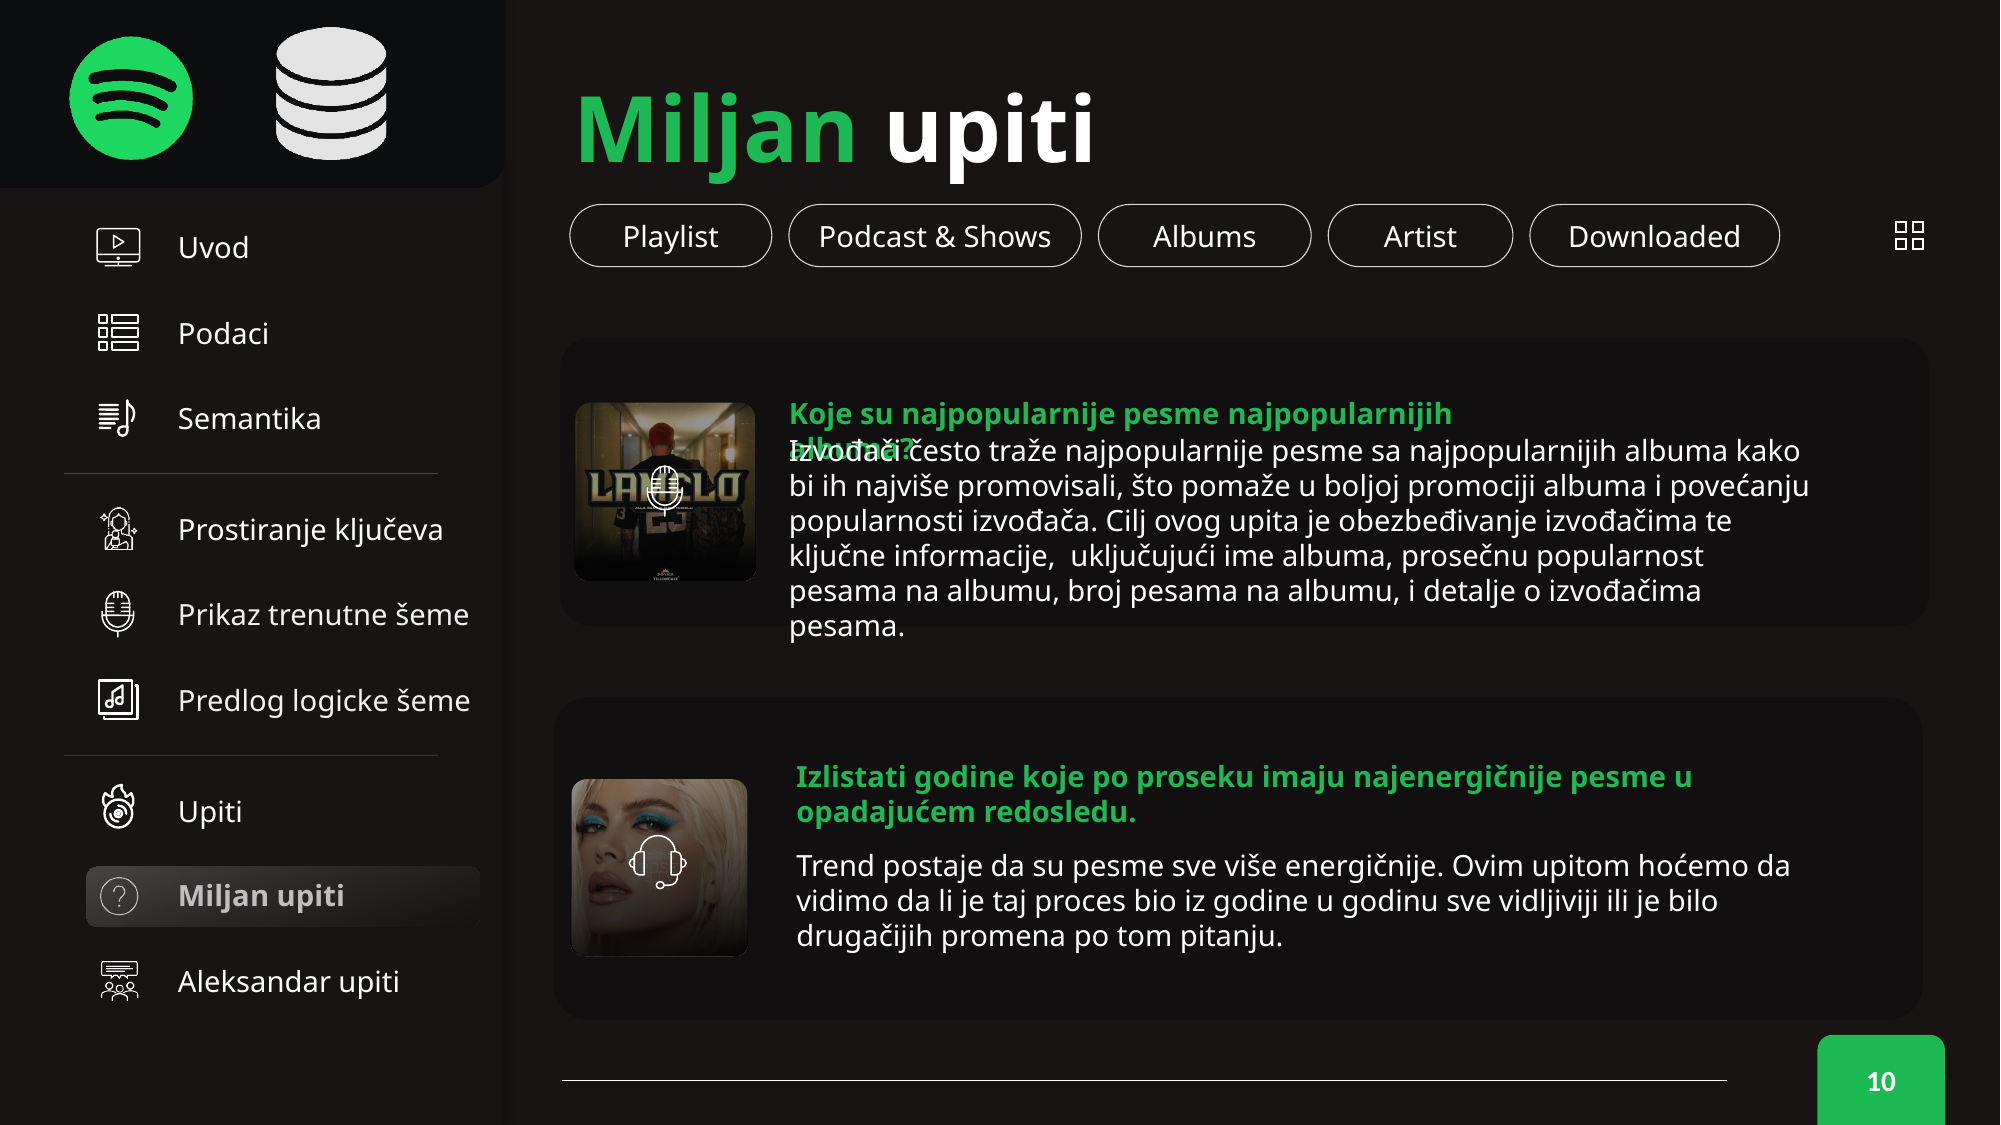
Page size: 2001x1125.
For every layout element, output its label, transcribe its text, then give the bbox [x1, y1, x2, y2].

text_box [0, 173, 503, 1125]
text_box [558, 336, 1931, 628]
picture [95, 957, 143, 1005]
text_box Upiti [62, 780, 440, 841]
text_box Uvod [62, 216, 440, 278]
text_box Prostiranje ključeva [62, 498, 440, 559]
text_box [86, 866, 480, 927]
text_box Podcast & Shows [787, 203, 1083, 268]
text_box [99, 680, 138, 719]
text_box Playlist [568, 203, 773, 268]
text_box Izlistati godine koje po proseku imaju najenergičnije pesme u opadajućem redosledu. [796, 757, 2000, 829]
picture [575, 402, 756, 581]
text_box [97, 228, 140, 266]
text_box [99, 400, 137, 436]
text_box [1895, 221, 1924, 250]
text_box Podaci [62, 302, 440, 363]
text_box Trend postaje da su pesme sve više energičnije. Ovim upitom hoćemo da vidimo da li je taj proces bio iz godine u godinu sve vidljiviji ili je bilo drugačijih promena po tom pitanju. [796, 839, 1819, 937]
text_box Downloaded [1528, 203, 1781, 268]
text_box [0, 0, 507, 190]
picture [214, 27, 448, 160]
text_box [98, 314, 138, 351]
text_box Albums [1097, 203, 1313, 268]
picture [69, 36, 193, 160]
picture [571, 779, 748, 957]
text_box Miljan upiti [558, 63, 1113, 299]
text_box Prikaz trenutne šeme [62, 584, 440, 645]
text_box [102, 591, 134, 637]
text_box Izvođači često traže najpopularnije pesme sa najpopularnijih albuma kako bi ih najviše promovisali, što pomaže u boljoj promociji albuma i povećanju popularnosti izvođača. Cilj ovog upita je obezbeđivanje izvođačima te ključne informacije, uključujući ime albuma, prosečnu popularnost pesama na albumu, broj pesama na albumu, i detalje o izvođačima pesama. [788, 424, 1812, 522]
text_box [552, 696, 1924, 1021]
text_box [647, 466, 683, 517]
picture [95, 872, 143, 920]
text_box Koje su najpopularnije pesme najpopularnijih albuma? [788, 395, 1576, 424]
slide_number 10 [1833, 1050, 1930, 1110]
text_box Aleksandar upiti [62, 951, 440, 1012]
text_box Artist [1327, 203, 1514, 268]
picture [97, 507, 140, 551]
text_box [1816, 1033, 1947, 1125]
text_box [99, 784, 137, 828]
text_box Semantika [62, 387, 440, 449]
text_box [629, 835, 687, 889]
text_box Predlog logicke šeme [62, 669, 440, 730]
